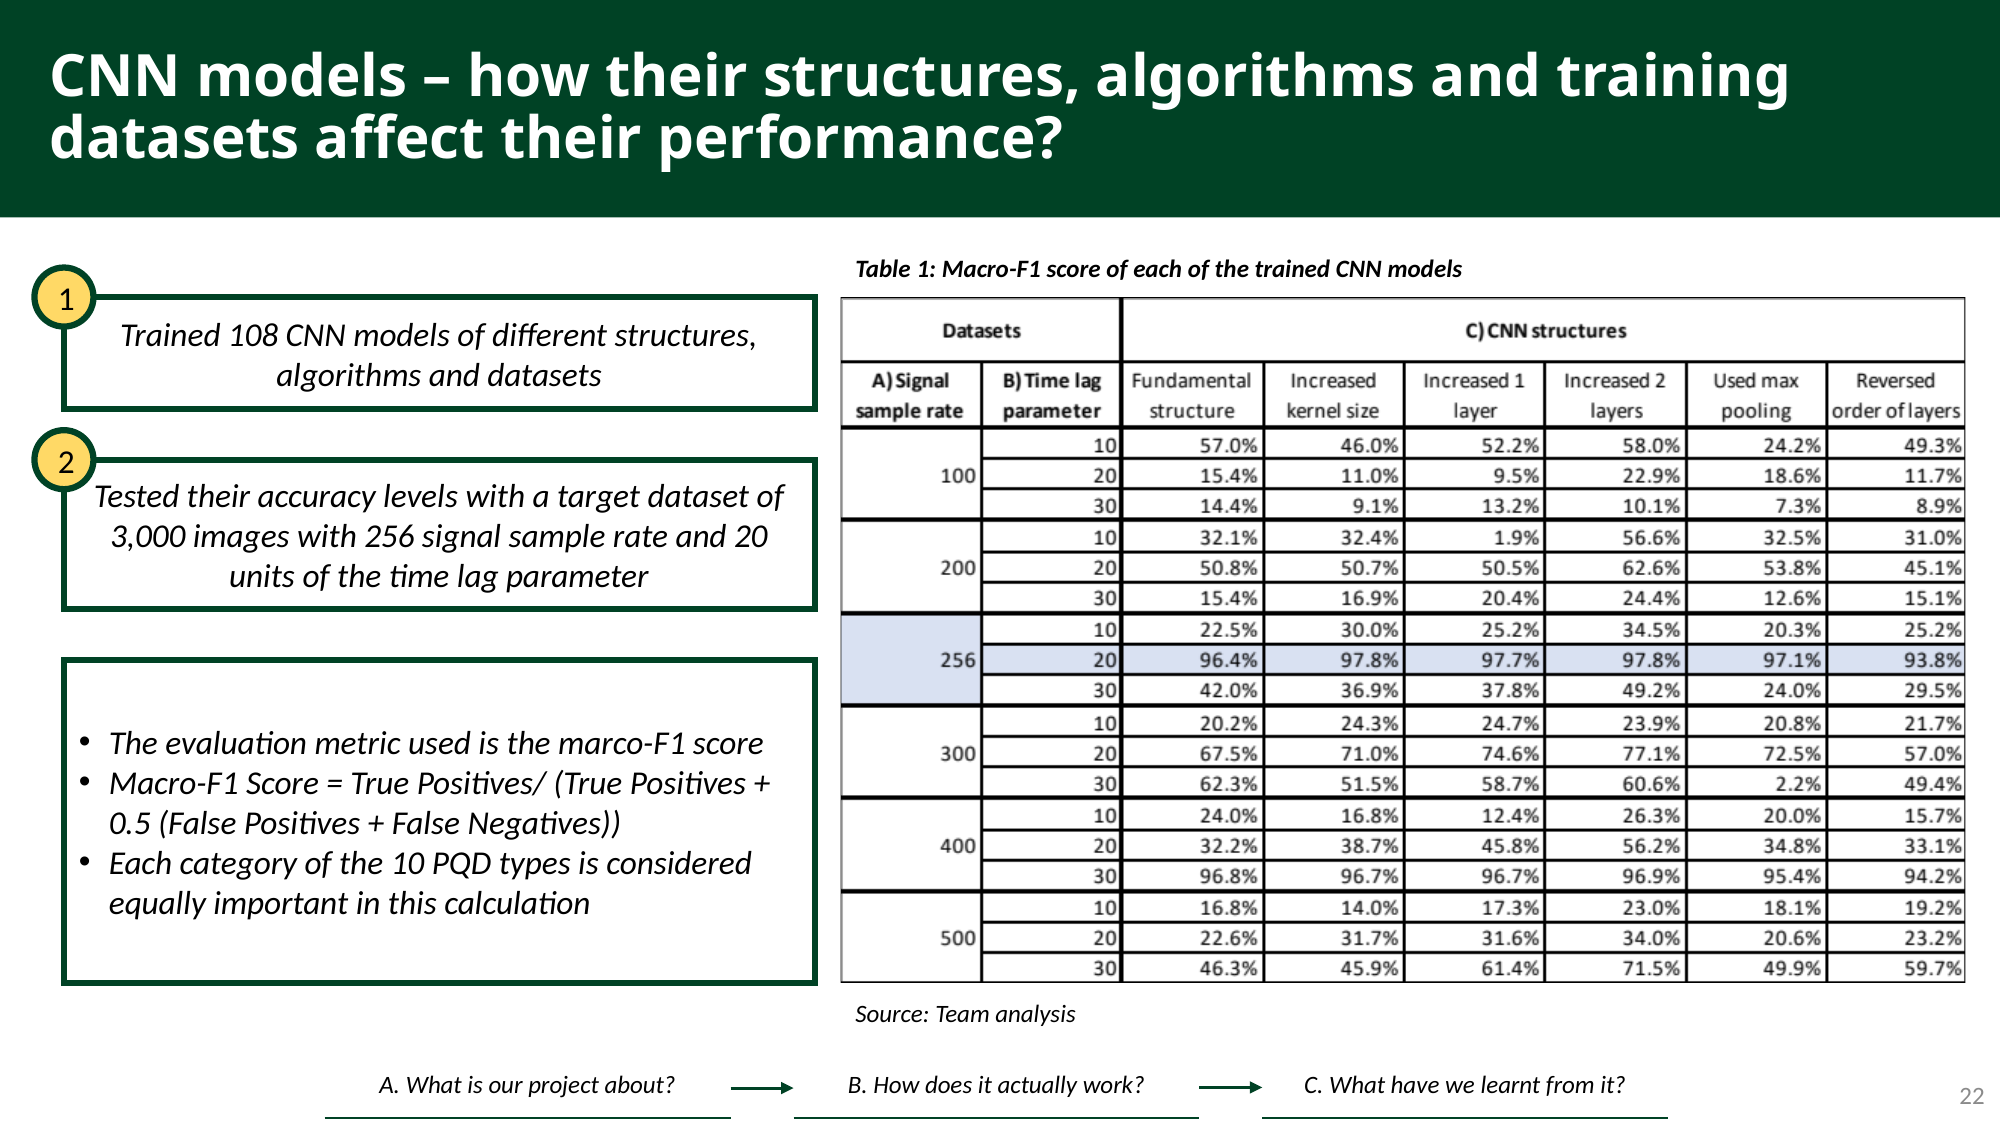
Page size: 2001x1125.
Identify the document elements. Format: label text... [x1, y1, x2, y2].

title CNN models – how their structures, algorithms and training datasets affect their performance? [34, 23, 1966, 194]
text_box Table 1: Macro-F1 score of each of the trained CNN models [840, 236, 1651, 297]
text_box Source: Team analysis [840, 983, 1138, 1044]
text_box Trained 108 CNN models of different structures, algorithms and datasets [63, 296, 816, 410]
picture [840, 297, 1966, 983]
text_box The evaluation metric used is the marco-F1 score Macro-F1 Score = True Positives/ (True Positives + 0.5 (False Positives + False Negatives)) Each category of the 10 PQD types is considered equally important in this calculation [63, 659, 816, 984]
slide_number 22 [1862, 1065, 2000, 1125]
text_box 2 [33, 429, 95, 491]
text_box Tested their accuracy levels with a target dataset of 3,000 images with 256 signal sample rate and 20 units of the time lag parameter [63, 459, 816, 610]
text_box 1 [33, 266, 95, 328]
